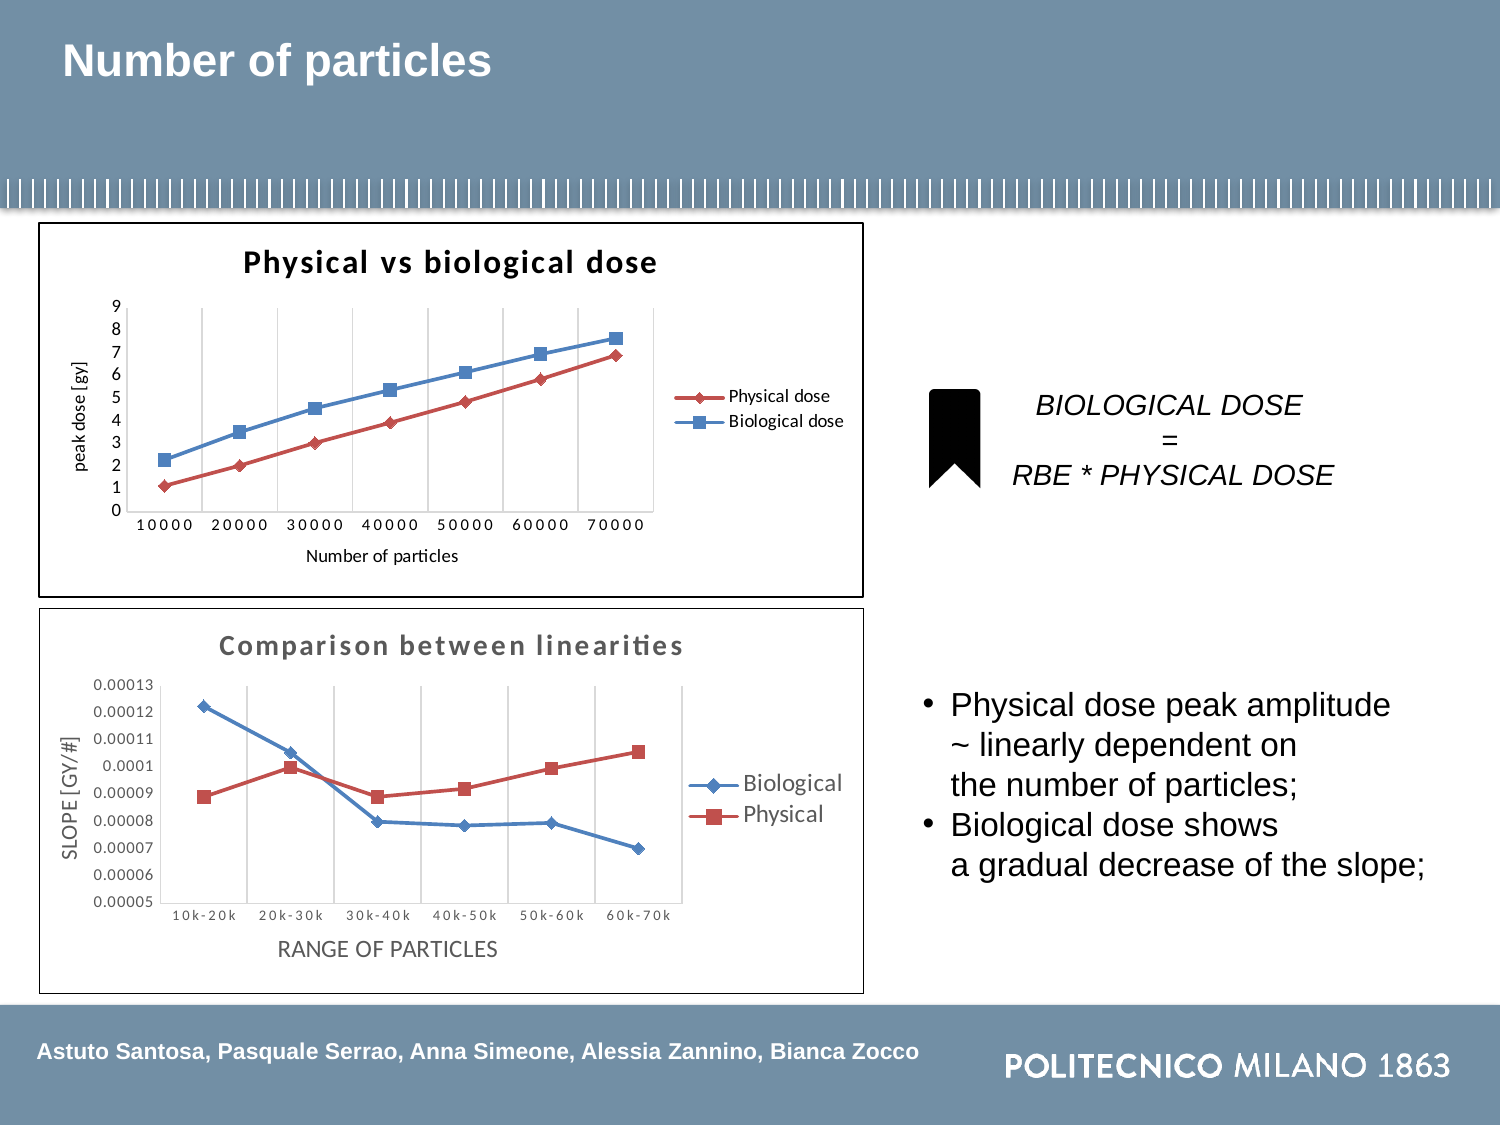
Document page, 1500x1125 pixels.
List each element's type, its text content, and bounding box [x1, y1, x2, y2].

chart [38, 608, 865, 994]
chart [37, 222, 865, 599]
title Number of particles [47, 22, 1455, 161]
text_box BIOLOGICAL DOSE = RBE * PHYSICAL DOSE [1016, 378, 1379, 499]
text_box Physical dose peak amplitude ~ linearly dependent on the number of particles; Biological dose shows a gradual decrease of the slope; [907, 675, 1487, 891]
picture [999, 1041, 1456, 1089]
picture [893, 379, 1016, 498]
